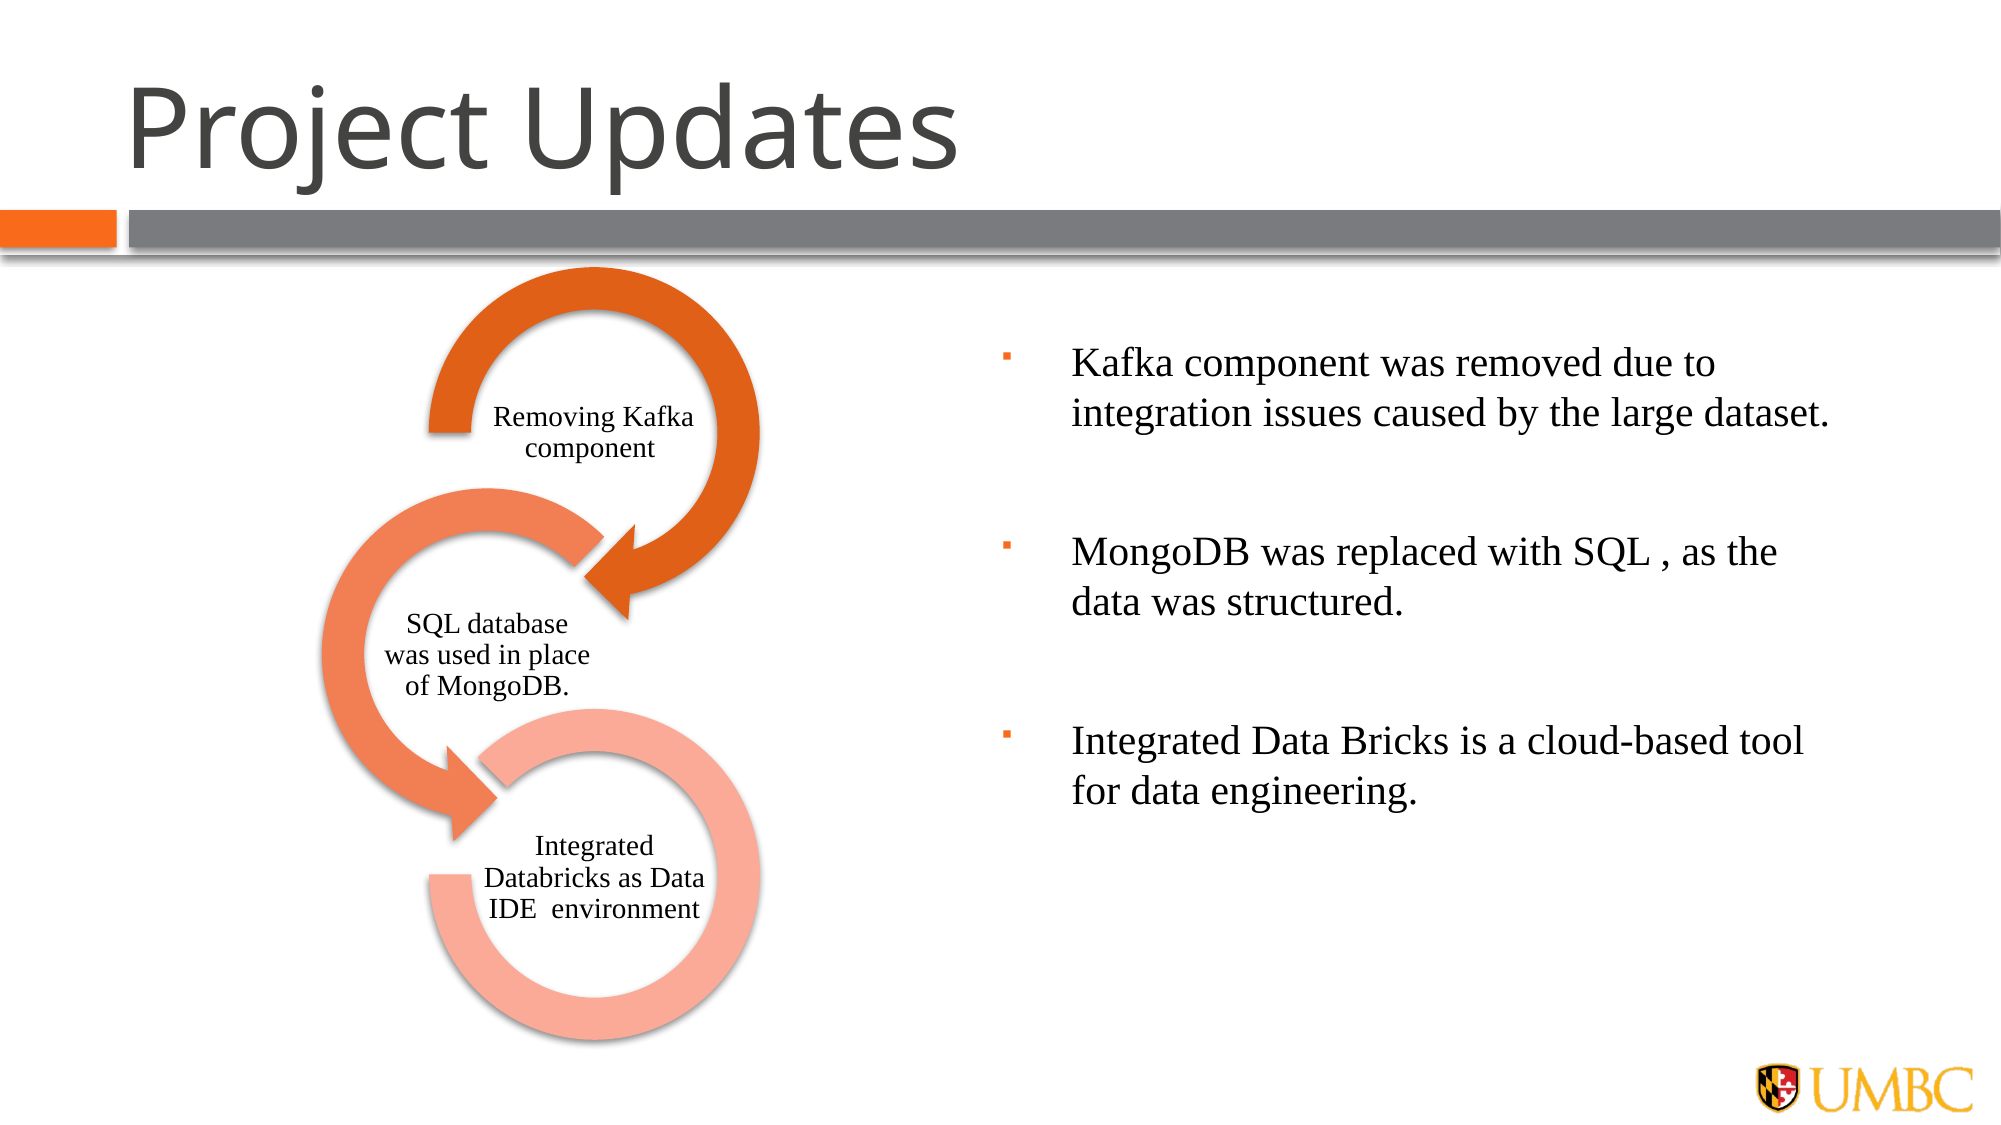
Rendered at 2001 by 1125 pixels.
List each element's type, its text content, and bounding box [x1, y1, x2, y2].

title Project Updates [108, 42, 1892, 206]
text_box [0, 239, 1101, 1041]
picture [1754, 978, 1975, 1125]
text_box Kafka component was removed due to integration issues caused by the large dataset. MongoDB was replaced with SQL , as the data was structured. Integrated Data Bricks is a cloud-based tool for data engineering. [1105, 314, 1852, 1000]
